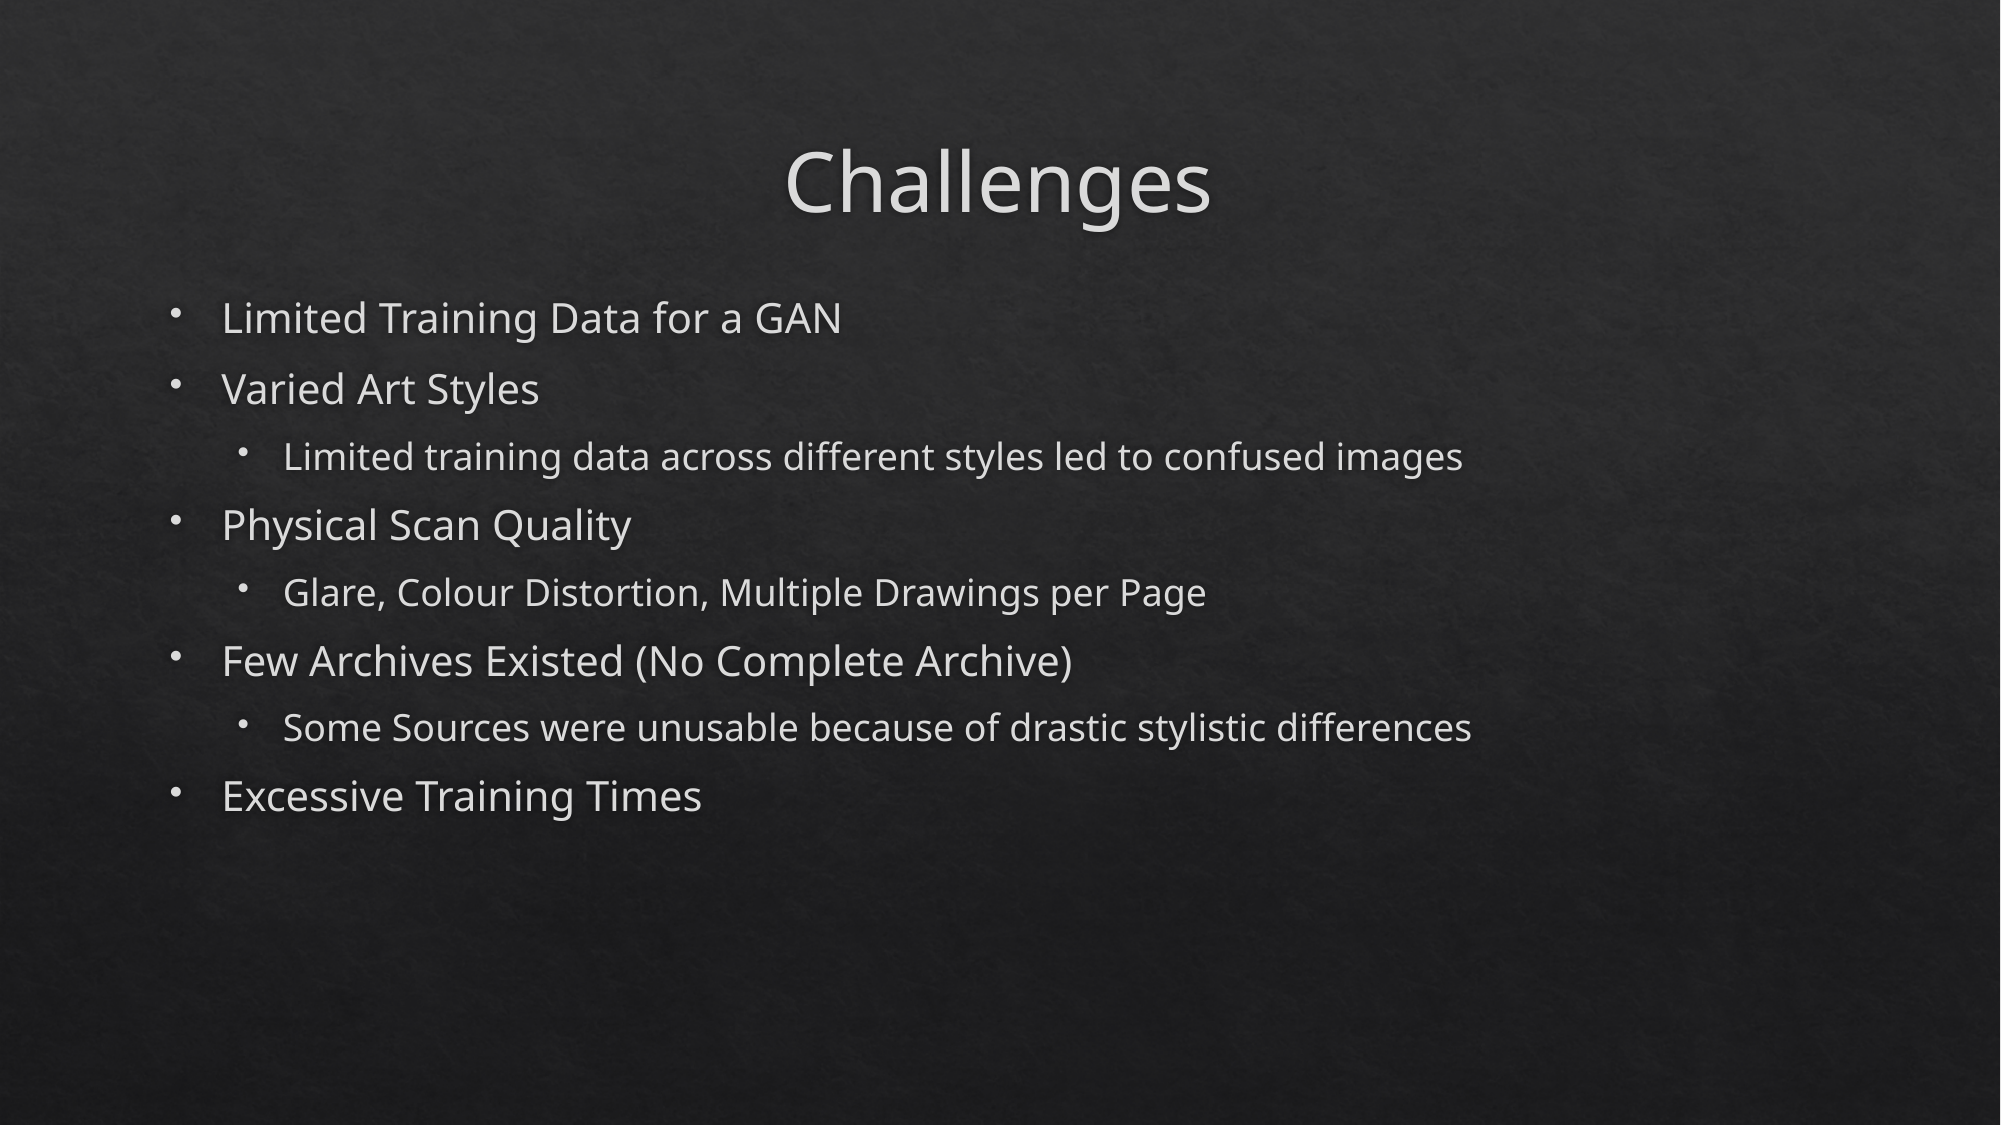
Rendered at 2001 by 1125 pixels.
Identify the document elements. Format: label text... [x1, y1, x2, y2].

title Challenges [149, 99, 1849, 260]
list Limited Training Data for a GAN Varied Art Styles Limited training data across different styles led to confused images Physical Scan Quality Glare, Colour Distortion, Multiple Drawings per Page Few Archives Existed (No Complete Archive) Some Sources were unusable because of drastic stylistic differences Excessive Training Times [149, 284, 1849, 950]
